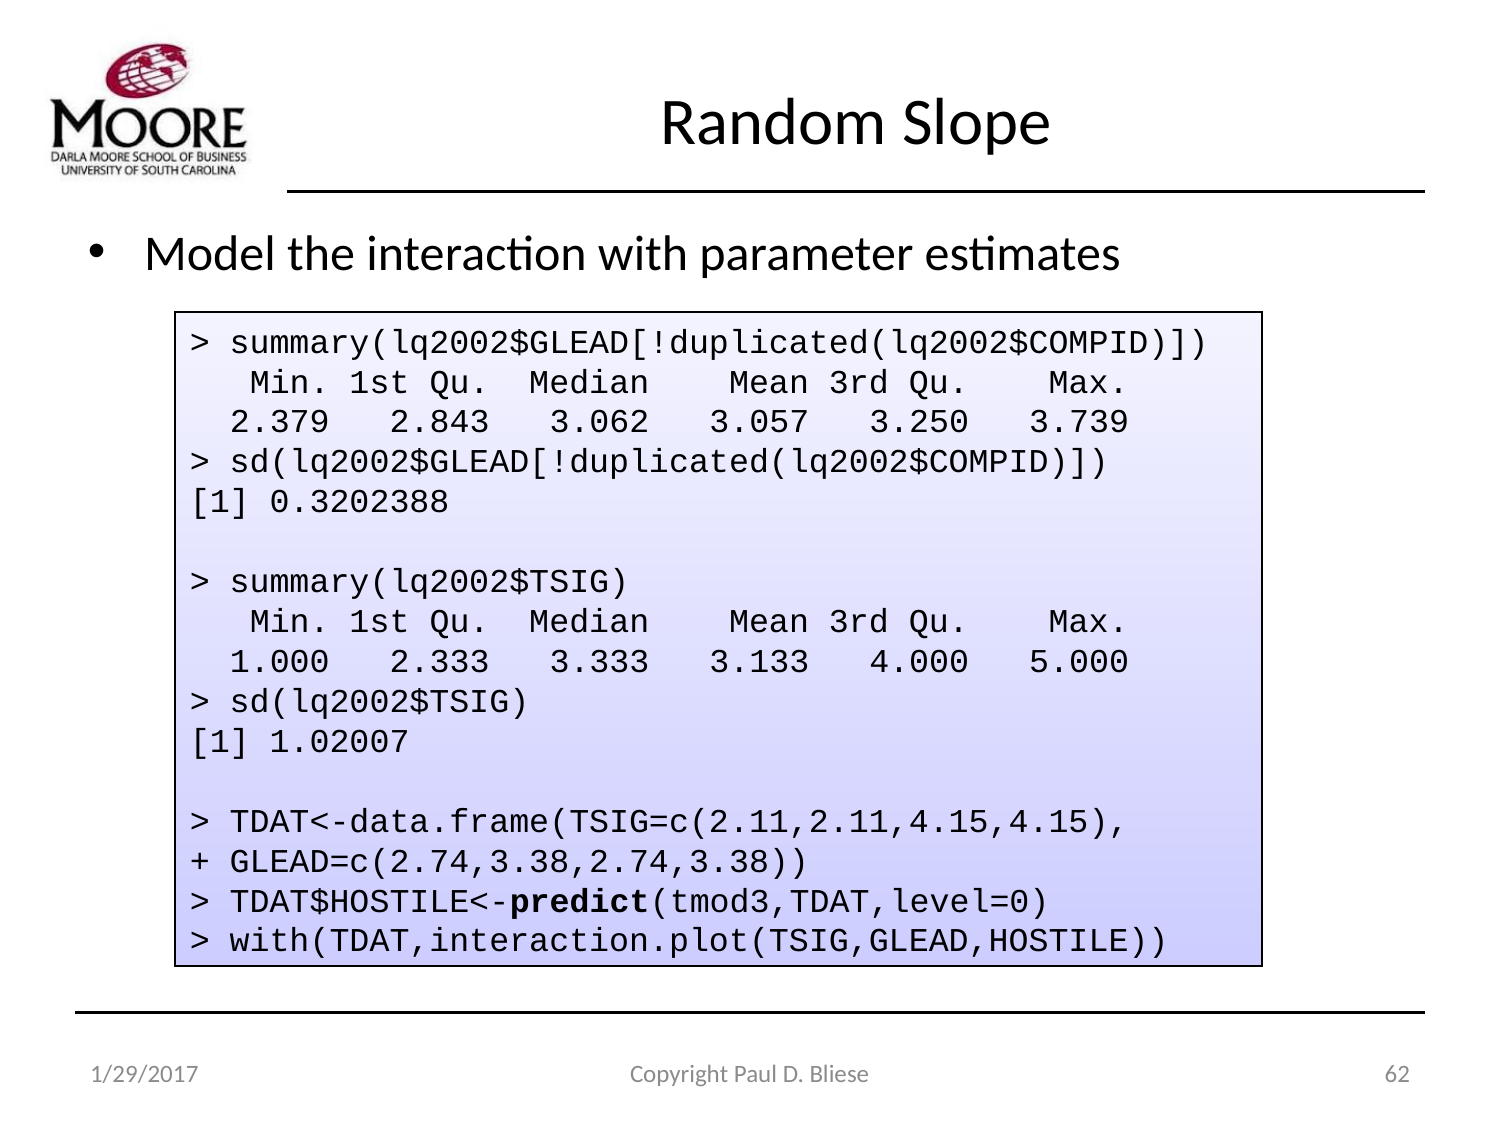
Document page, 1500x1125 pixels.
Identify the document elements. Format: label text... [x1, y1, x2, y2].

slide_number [75, 1042, 425, 1103]
picture [35, 24, 262, 191]
slide_number 62 [1074, 1042, 1425, 1103]
text_box > summary(lq2002$GLEAD[!duplicated(lq2002$COMPID)]) Min. 1st Qu. Median Mean 3rd Qu. Max. 2.379 2.843 3.062 3.057 3.250 3.739 > sd(lq2002$GLEAD[!duplicated(lq2002$COMPID)]) [1] 0.3202388 > summary(lq2002$TSIG) Min. 1st Qu. Median Mean 3rd Qu. Max. 1.000 2.333 3.333 3.133 4.000 5.000 > sd(lq2002$TSIG) [1] 1.02007 > TDAT<-data.frame(TSIG=c(2.11,2.11,4.15,4.15), + GLEAD=c(2.74,3.38,2.74,3.38)) > TDAT$HOSTILE<-predict(tmod3,TDAT,level=0) > with(TDAT,interaction.plot(TSIG,GLEAD,HOSTILE)) [174, 312, 1263, 966]
list Model the interaction with parameter estimates [72, 212, 1423, 1005]
footer Copyright Paul D. Bliese [512, 1042, 988, 1103]
title Random Slope [287, 45, 1425, 192]
